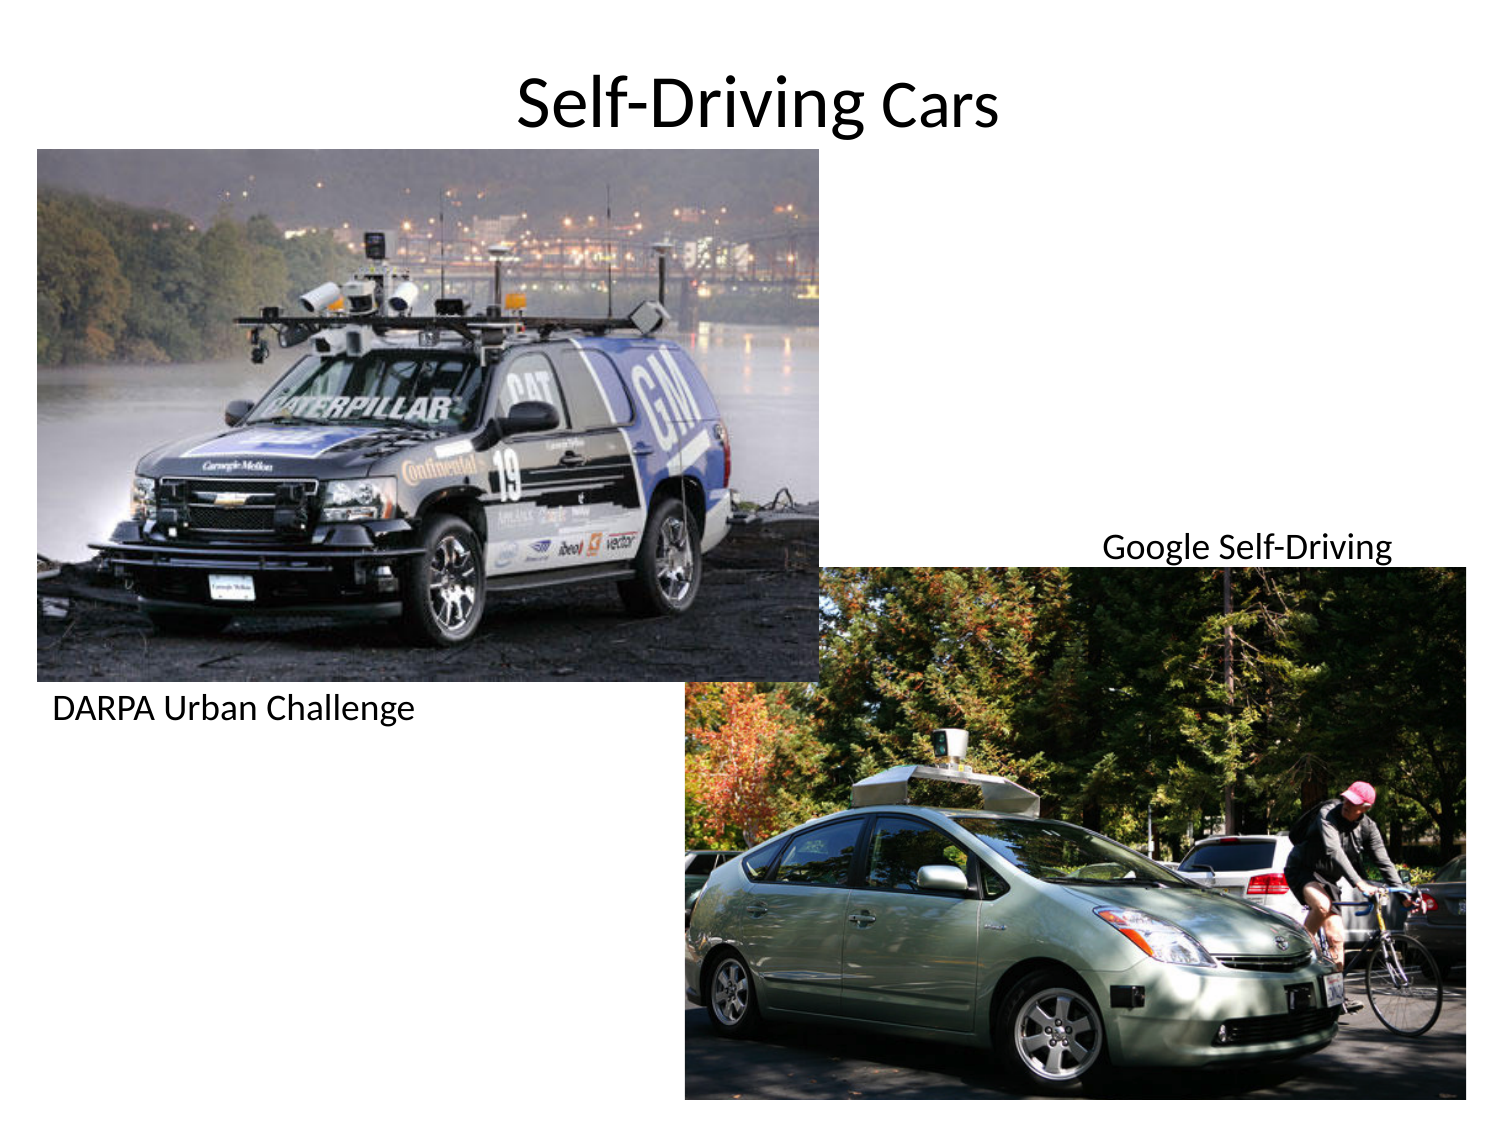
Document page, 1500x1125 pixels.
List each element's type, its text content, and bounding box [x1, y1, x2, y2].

title Self-Driving Cars [75, 45, 1425, 233]
picture [37, 149, 1467, 1101]
text_box Google Self-Driving Car [1087, 514, 1500, 574]
text_box DARPA Urban Challenge [37, 690, 450, 735]
